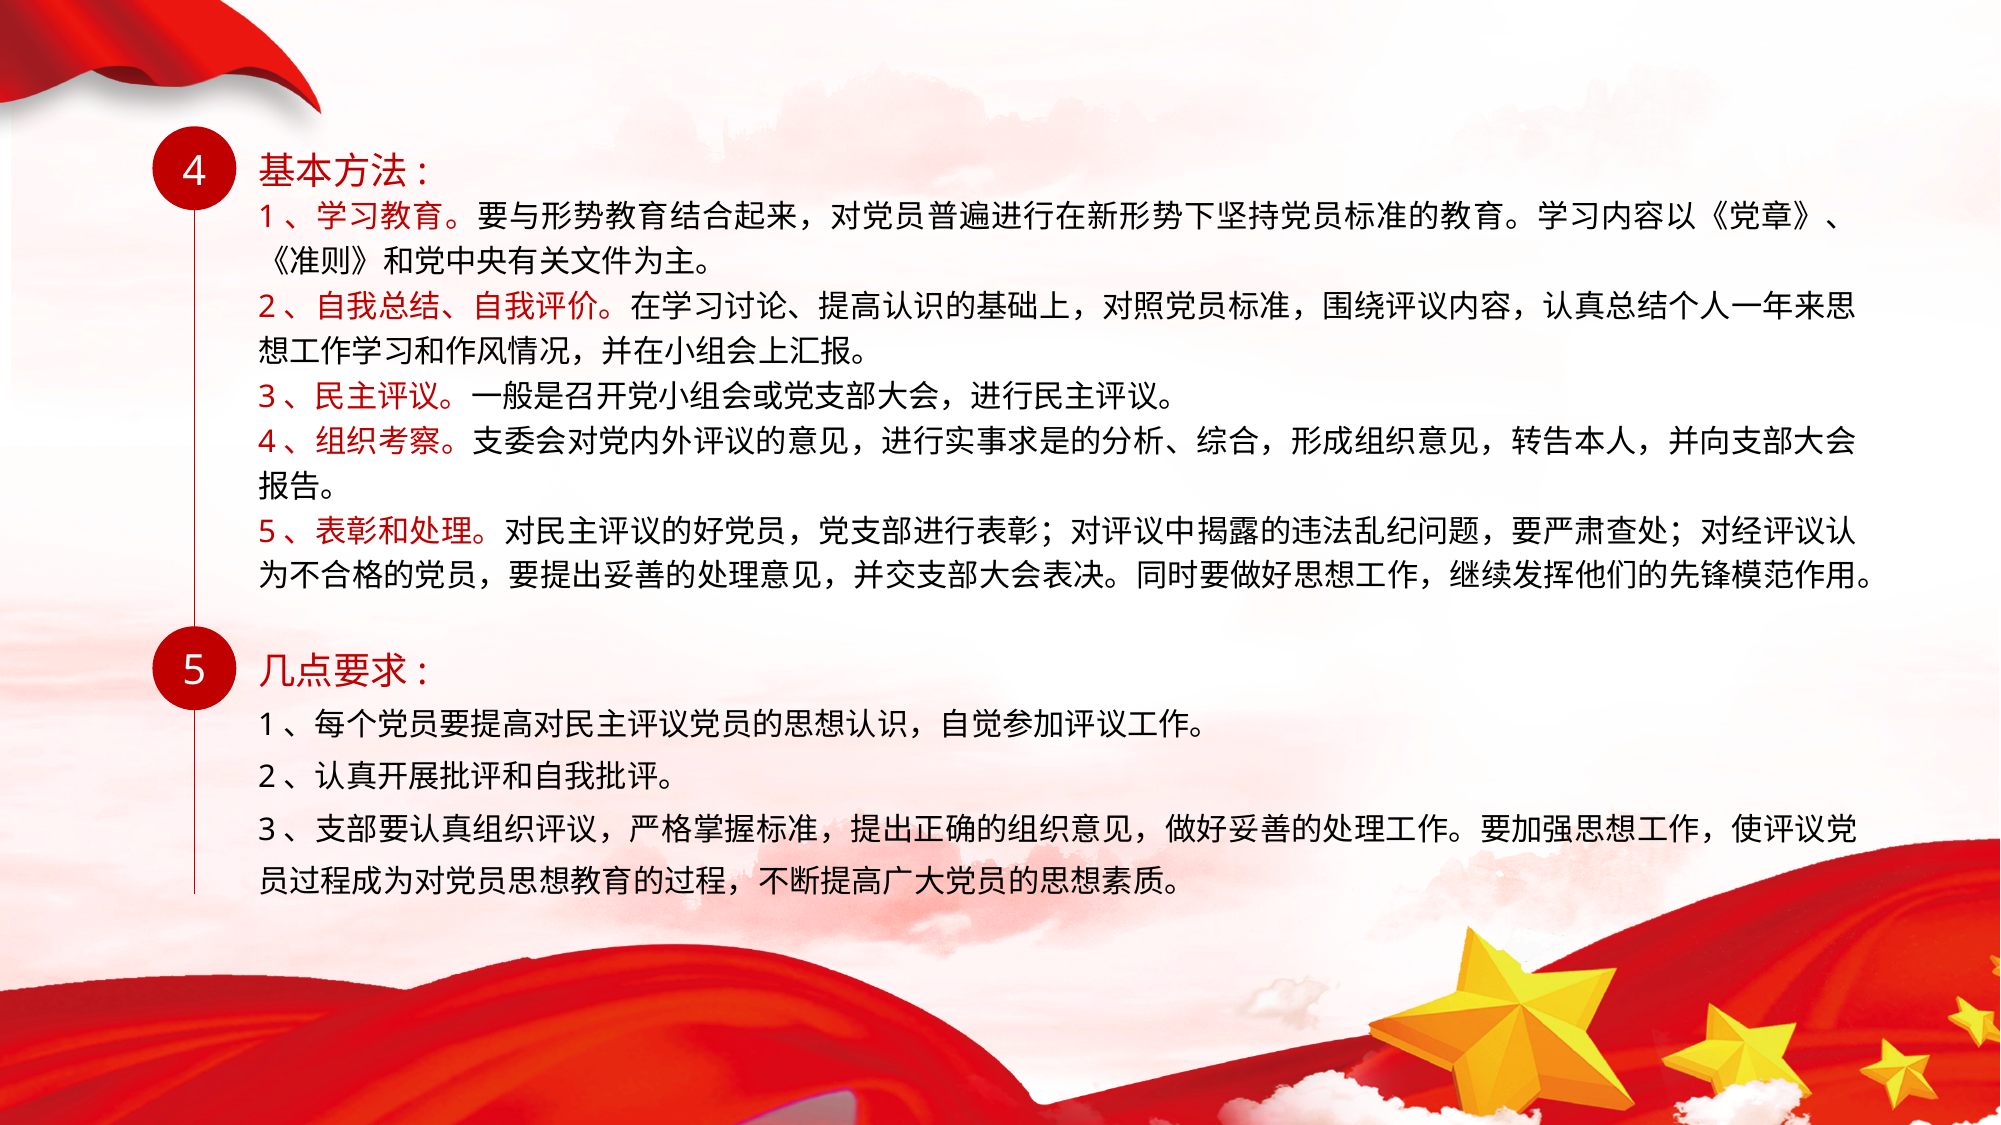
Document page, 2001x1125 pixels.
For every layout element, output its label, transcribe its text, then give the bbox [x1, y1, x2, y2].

text_box 1、每个党员要提高对民主评议党员的思想认识，自觉参加评议工作。 2、认真开展批评和自我批评。 3、支部要认真组织评议，严格掌握标准，提出正确的组织意见，做好妥善的处理工作。要加强思想工作，使评议党员过程成为对党员思想教育的过程，不断提高广大党员的思想素质。 [243, 681, 1872, 906]
text_box 4 [151, 125, 238, 212]
text_box 5 [195, 625, 238, 712]
text_box 5 [151, 625, 194, 712]
text_box 基本方法: [243, 126, 513, 181]
picture [0, 0, 2001, 1125]
text_box 几点要求: [243, 626, 513, 681]
text_box 1、学习教育。要与形势教育结合起来，对党员普遍进行在新形势下坚持党员标准的教育。学习内容以《党章》、《准则》和党中央有关文件为主。 2、自我总结、自我评价。在学习讨论、提高认识的基础上，对照党员标准，围绕评议内容，认真总结个人一年来思想工作学习和作风情况，并在小组会上汇报。 3、民主评议。一般是召开党小组会或党支部大会，进行民主评议。 4、组织考察。支委会对党内外评议的意见，进行实事求是的分析、综合，形成组织意见，转告本人，并向支部大会报告。 5、表彰和处理。对民主评议的好党员，党支部进行表彰；对评议中揭露的违法乱纪问题，要严肃查处；对经评议认为不合格的党员，要提出妥善的处理意见，并交支部大会表决。同时要做好思想工作，继续发挥他们的先锋模范作用。 [243, 181, 1872, 601]
